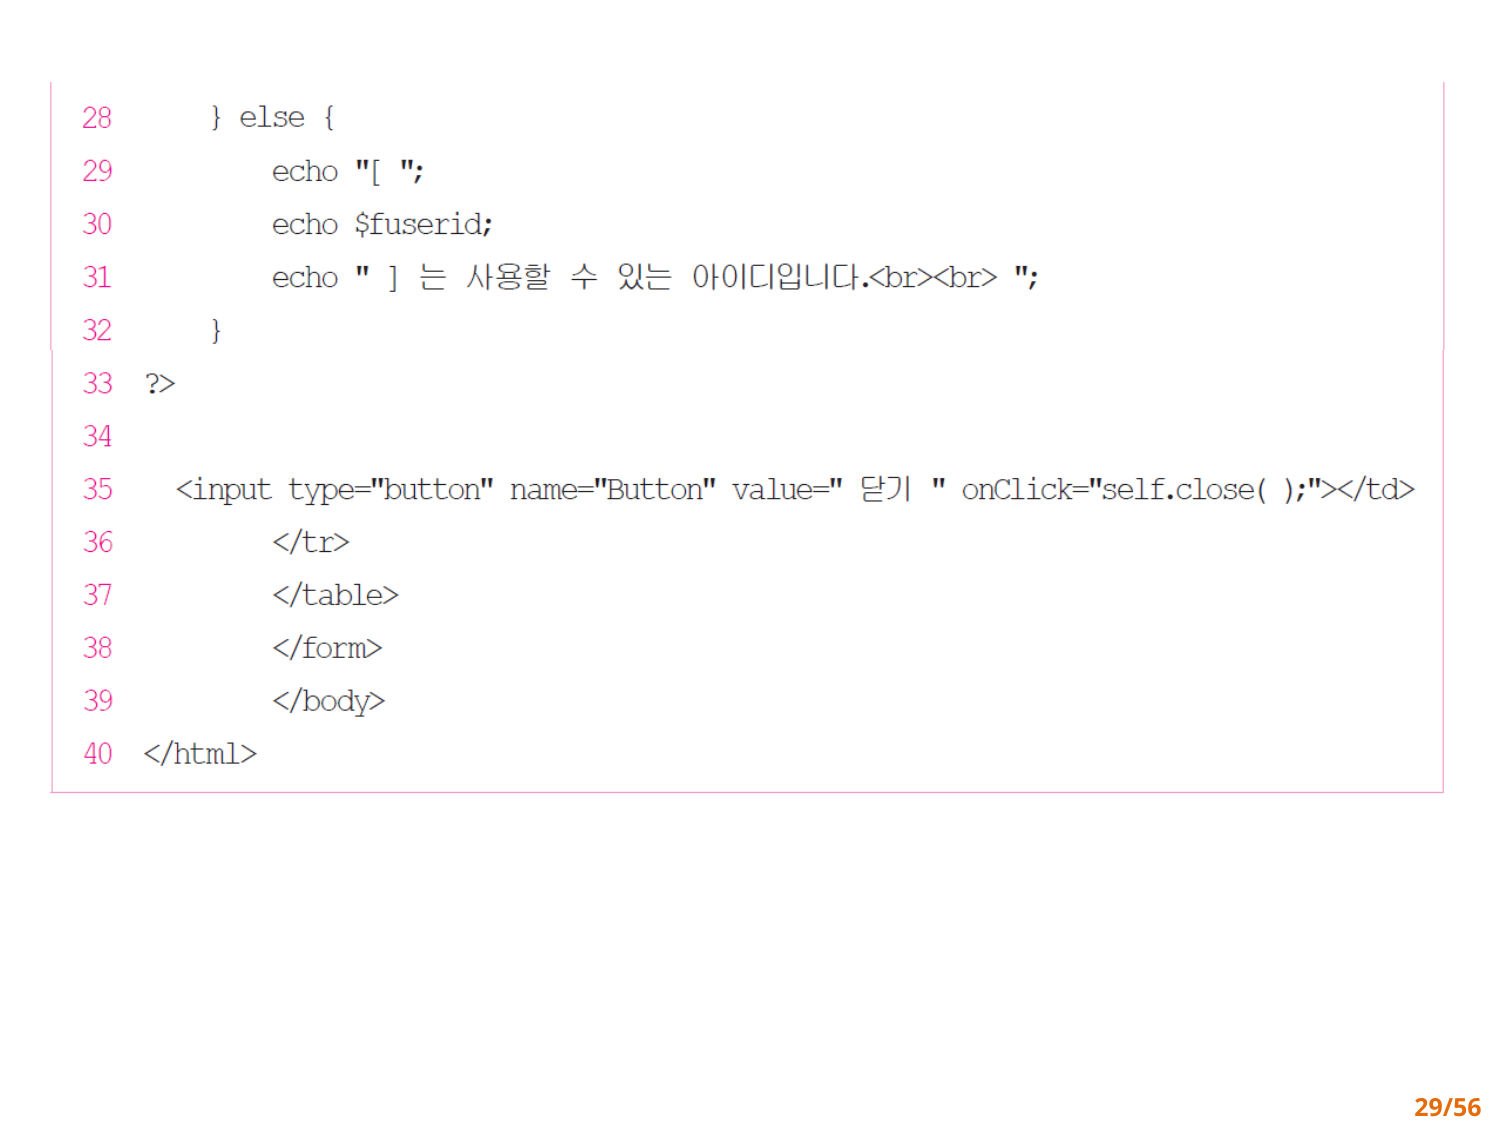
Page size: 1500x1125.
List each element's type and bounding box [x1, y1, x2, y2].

text_box [28, 82, 1468, 819]
